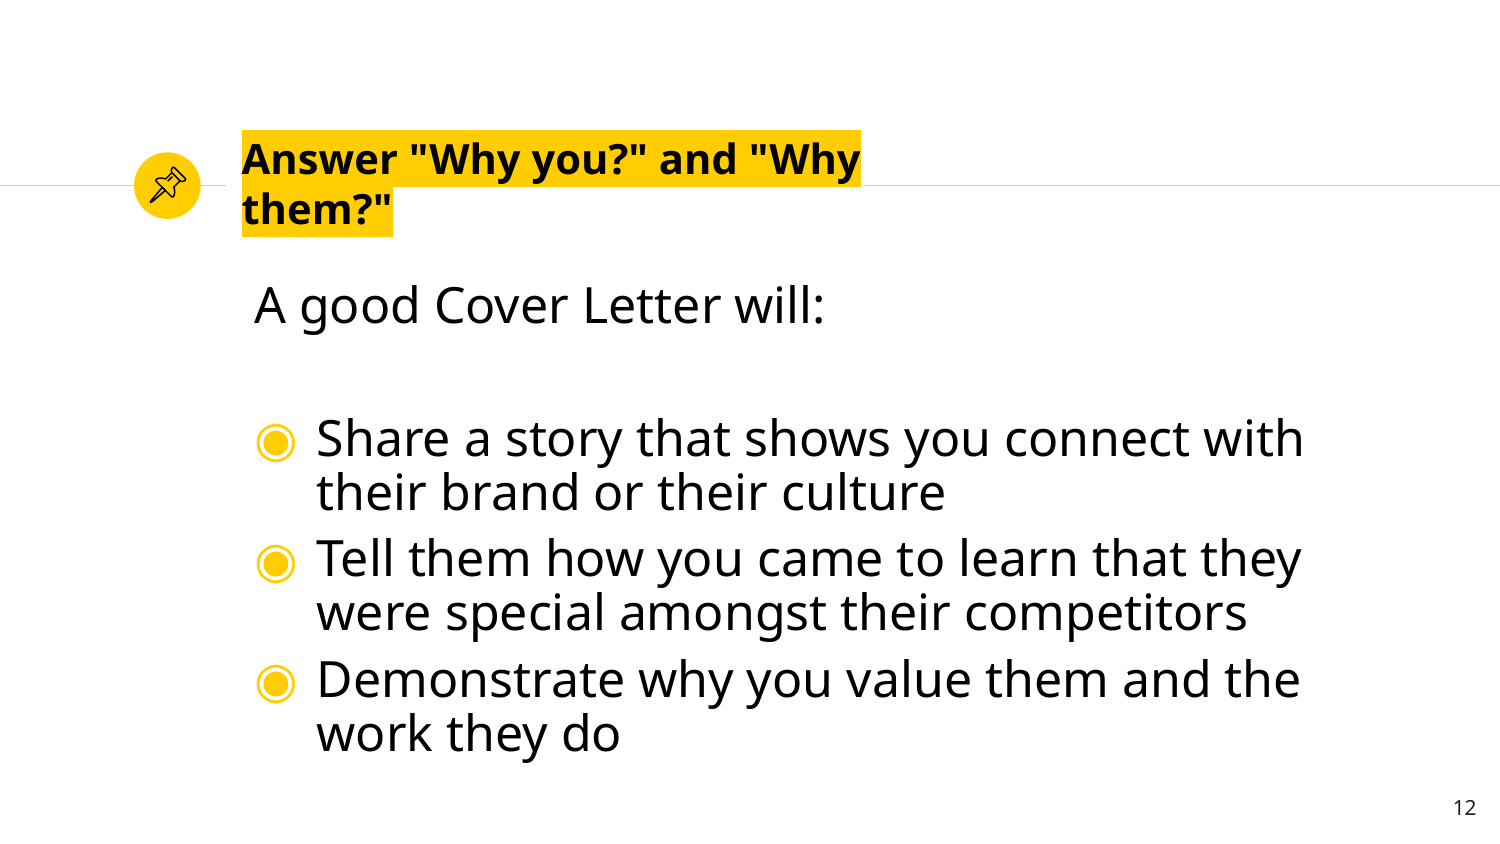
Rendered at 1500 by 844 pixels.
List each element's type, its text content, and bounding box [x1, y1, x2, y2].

title Answer "Why you?" and "Why them?" [226, 146, 1009, 219]
list A good Cover Letter will: Share a story that shows you connect with their brand or their culture Tell them how you came to learn that they were special amongst their competitors Demonstrate why you value them and the work they do [226, 265, 1344, 776]
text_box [150, 166, 186, 203]
slide_number 12 [1401, 779, 1492, 844]
